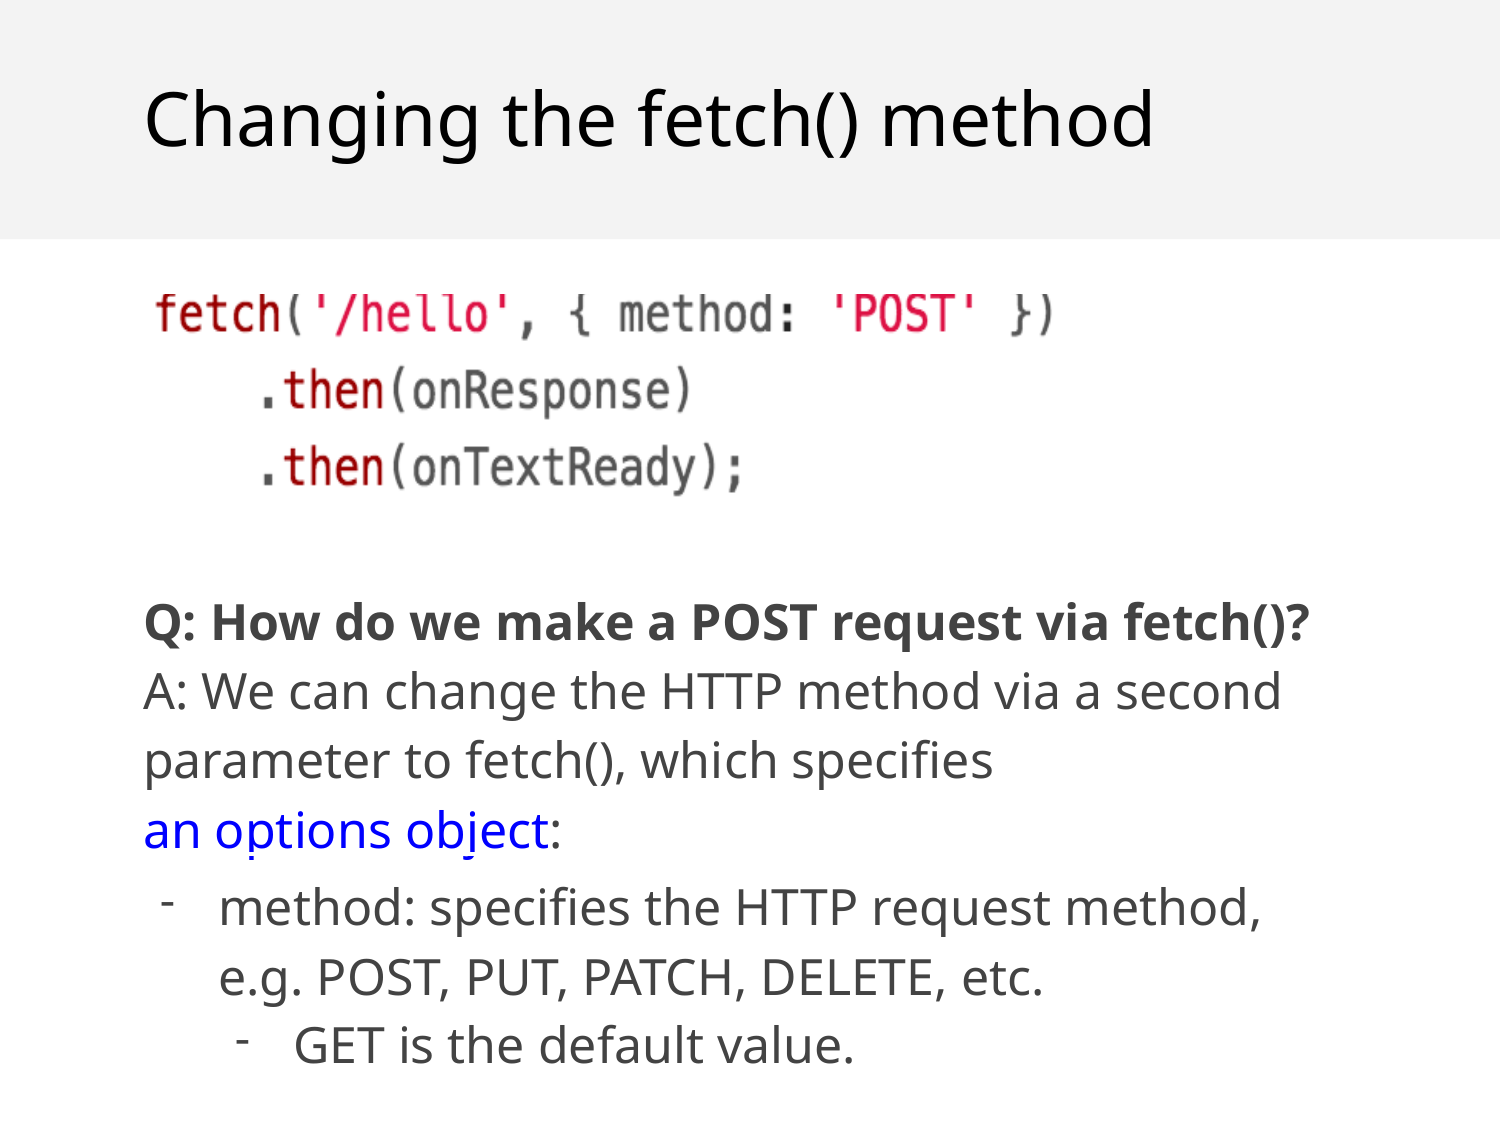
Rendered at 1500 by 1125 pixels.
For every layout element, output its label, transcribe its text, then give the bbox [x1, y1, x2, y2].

picture [128, 294, 1069, 588]
text_box Q: How do we make a POST request via fetch()? A: We can change the HTTP method via a second parameter to fetch(), which specifies an options object: method: specifies the HTTP request method, e.g. POST, PUT, PATCH, DELETE, etc. GET is the default value. [128, 566, 1372, 966]
text_box Changing the fetch() method [128, 56, 1372, 183]
